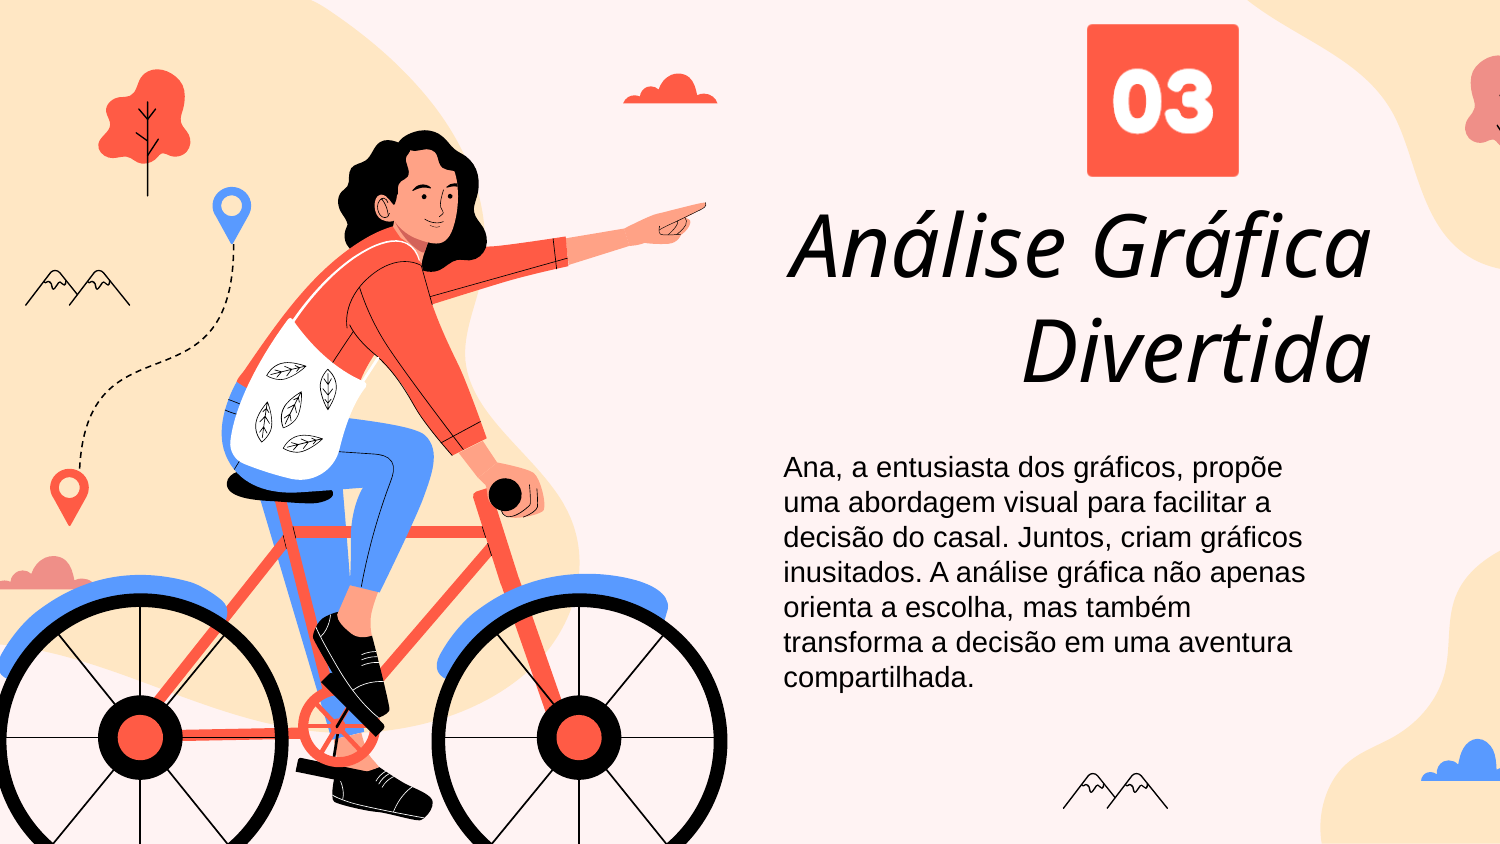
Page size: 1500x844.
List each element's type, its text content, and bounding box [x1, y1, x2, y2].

title Análise Gráfica Divertida [733, 175, 1387, 285]
text_box Ana, a entusiasta dos gráficos, propõe uma abordagem visual para facilitar a decisão do casal. Juntos, criam gráficos inusitados. A análise gráfica não apenas orienta a escolha, mas também transforma a decisão em uma aventura compartilhada. [768, 440, 1340, 701]
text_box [0, 129, 728, 844]
picture [1083, 16, 1244, 184]
